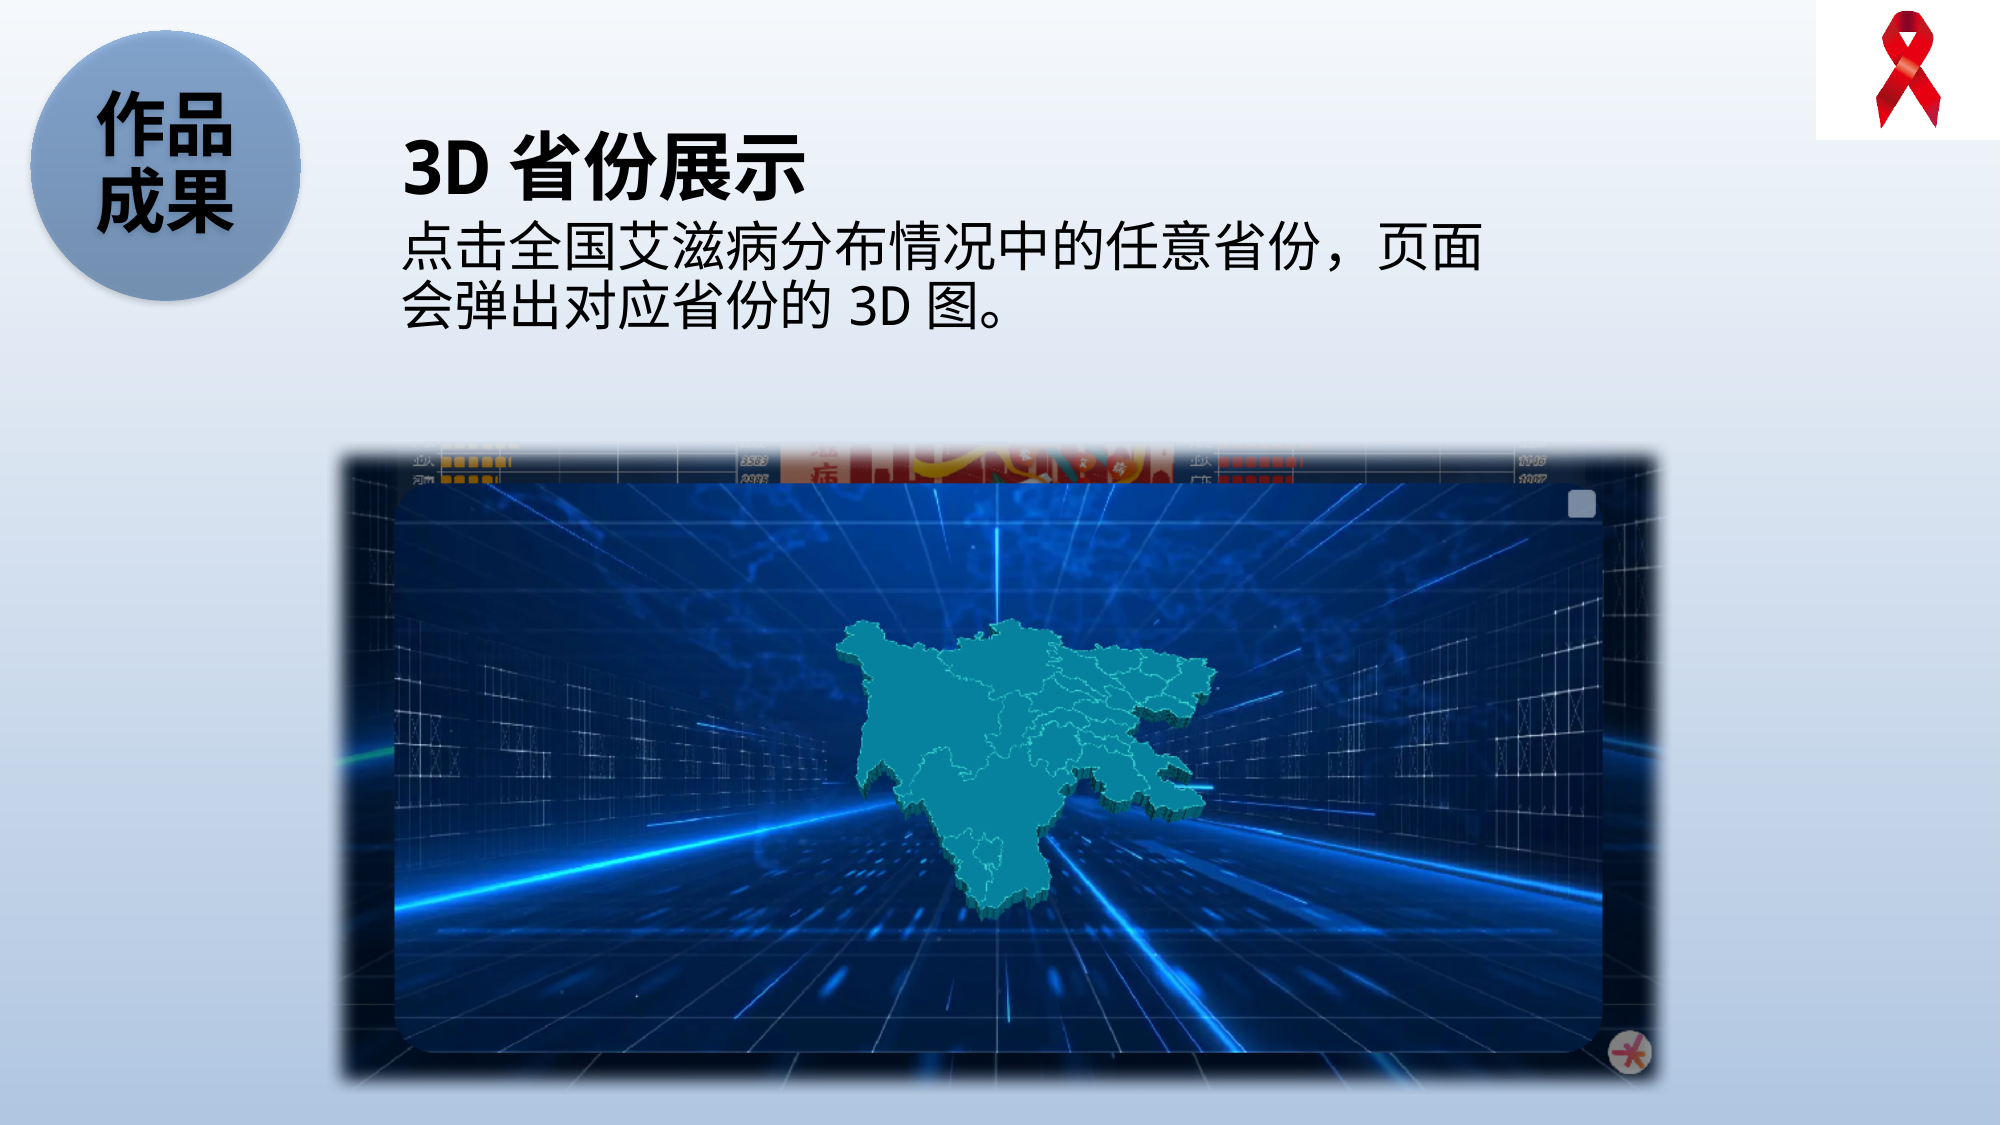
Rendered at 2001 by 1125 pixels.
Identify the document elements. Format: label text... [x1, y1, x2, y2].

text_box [0, 30, 467, 302]
picture [1816, 0, 2000, 140]
picture [327, 440, 1673, 1095]
text_box 3D省份展示 点击全国艾滋病分布情况中的任意省份，页面会弹出对应省份的3D图。 [385, 137, 1532, 345]
